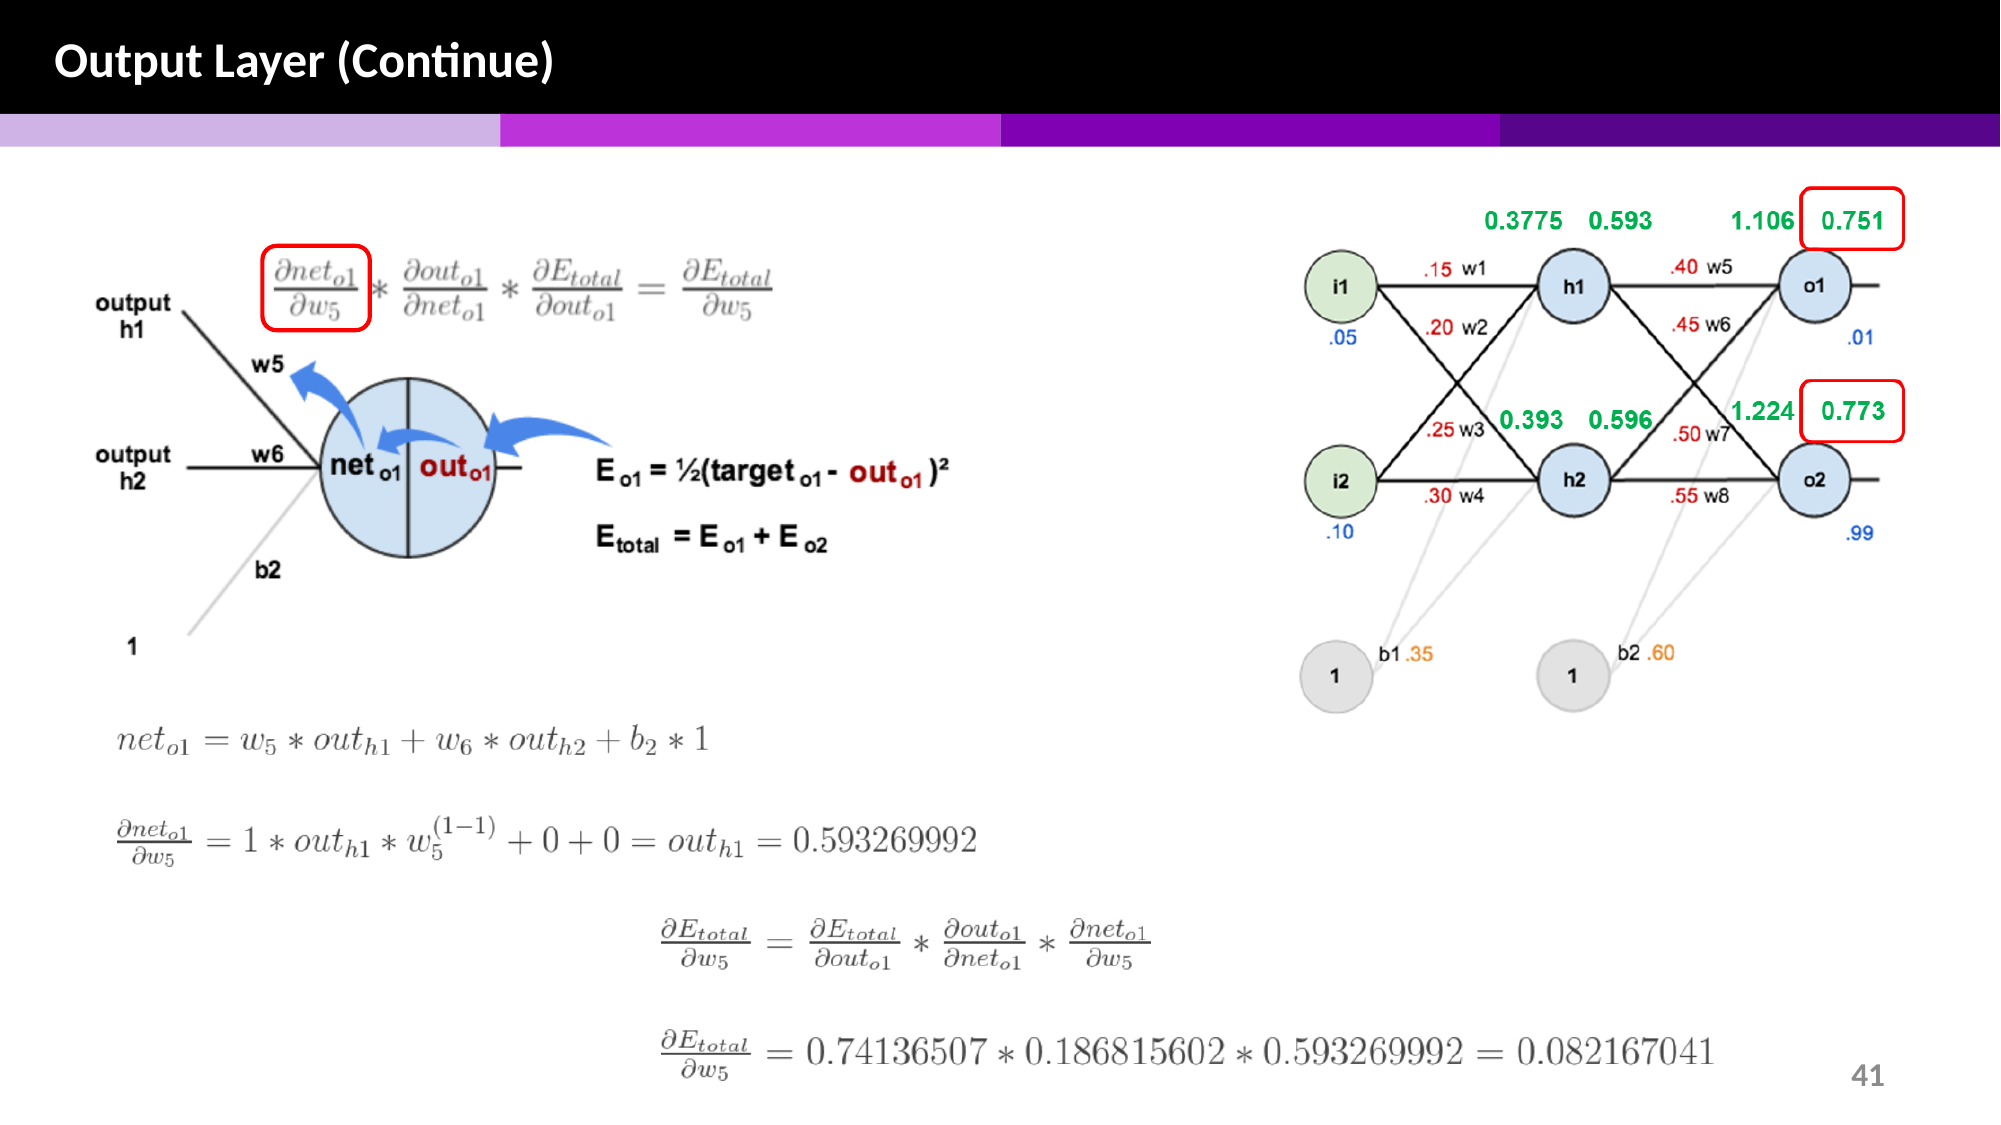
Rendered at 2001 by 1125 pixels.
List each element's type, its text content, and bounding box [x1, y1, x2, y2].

picture [1286, 186, 1938, 740]
picture [39, 186, 1786, 1108]
list Output Layer (Continue) [39, 1, 1964, 114]
